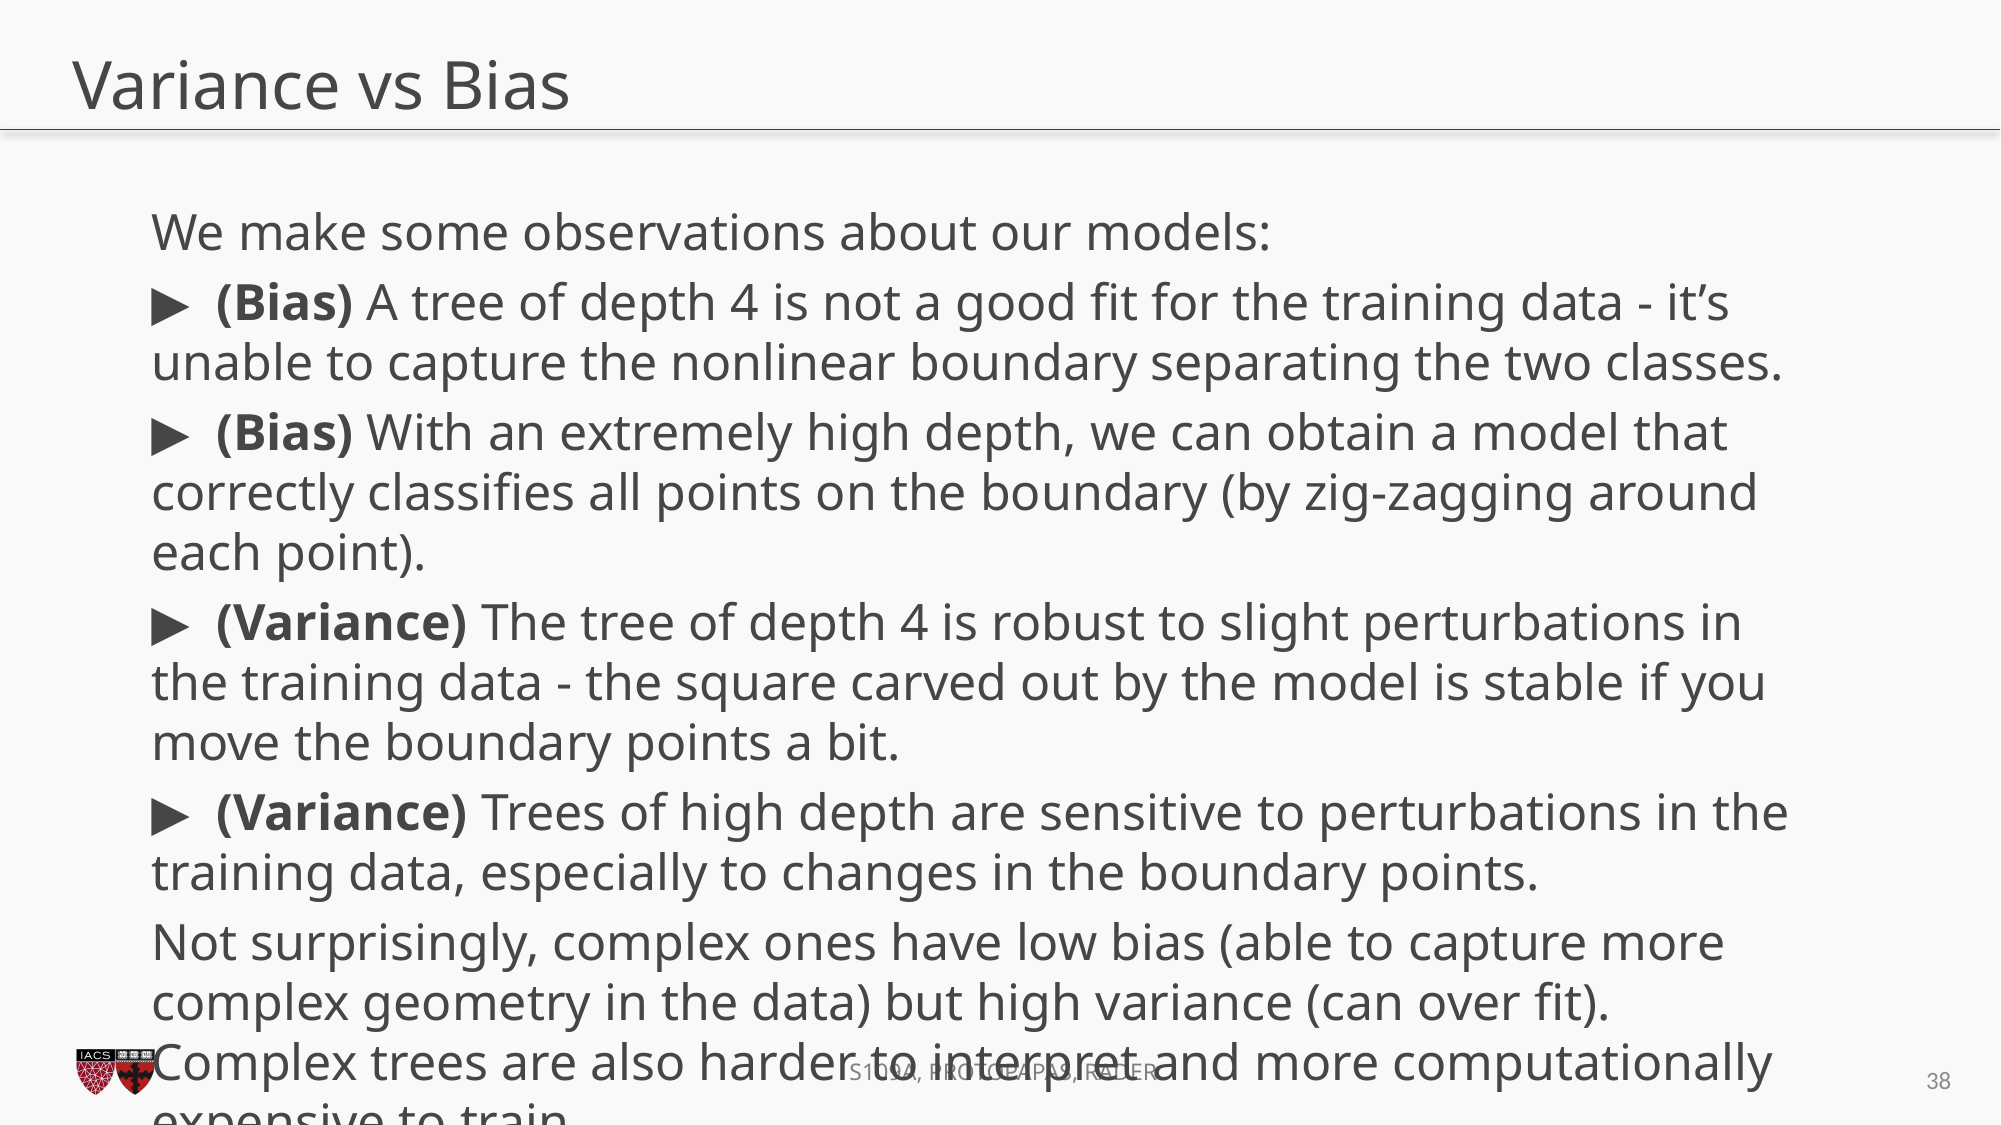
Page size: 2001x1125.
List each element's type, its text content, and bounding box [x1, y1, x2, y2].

title Variance vs Bias [57, 35, 1943, 162]
slide_number 38 [1500, 1050, 1967, 1110]
picture [75, 1049, 155, 1095]
list We make some observations about our models: ▶ (Bias) A tree of depth 4 is not a good fit for the training data - it’s unable to capture the nonlinear boundary separating the two classes. ▶ (Bias) With an extremely high depth, we can obtain a model that correctly classifies all points on the boundary (by zig-zagging around each point). ▶ (Variance) The tree of depth 4 is robust to slight perturbations in the training data - the square carved out by the model is stable if you move the boundary points a bit. ▶ (Variance) Trees of high depth are sensitive to perturbations in the training data, especially to changes in the boundary points. Not surprisingly, complex ones have low bias (able to capture more complex geometry in the data) but high variance (can over fit). Complex trees are also harder to interpret and more computationally expensive to train. [136, 193, 1831, 540]
